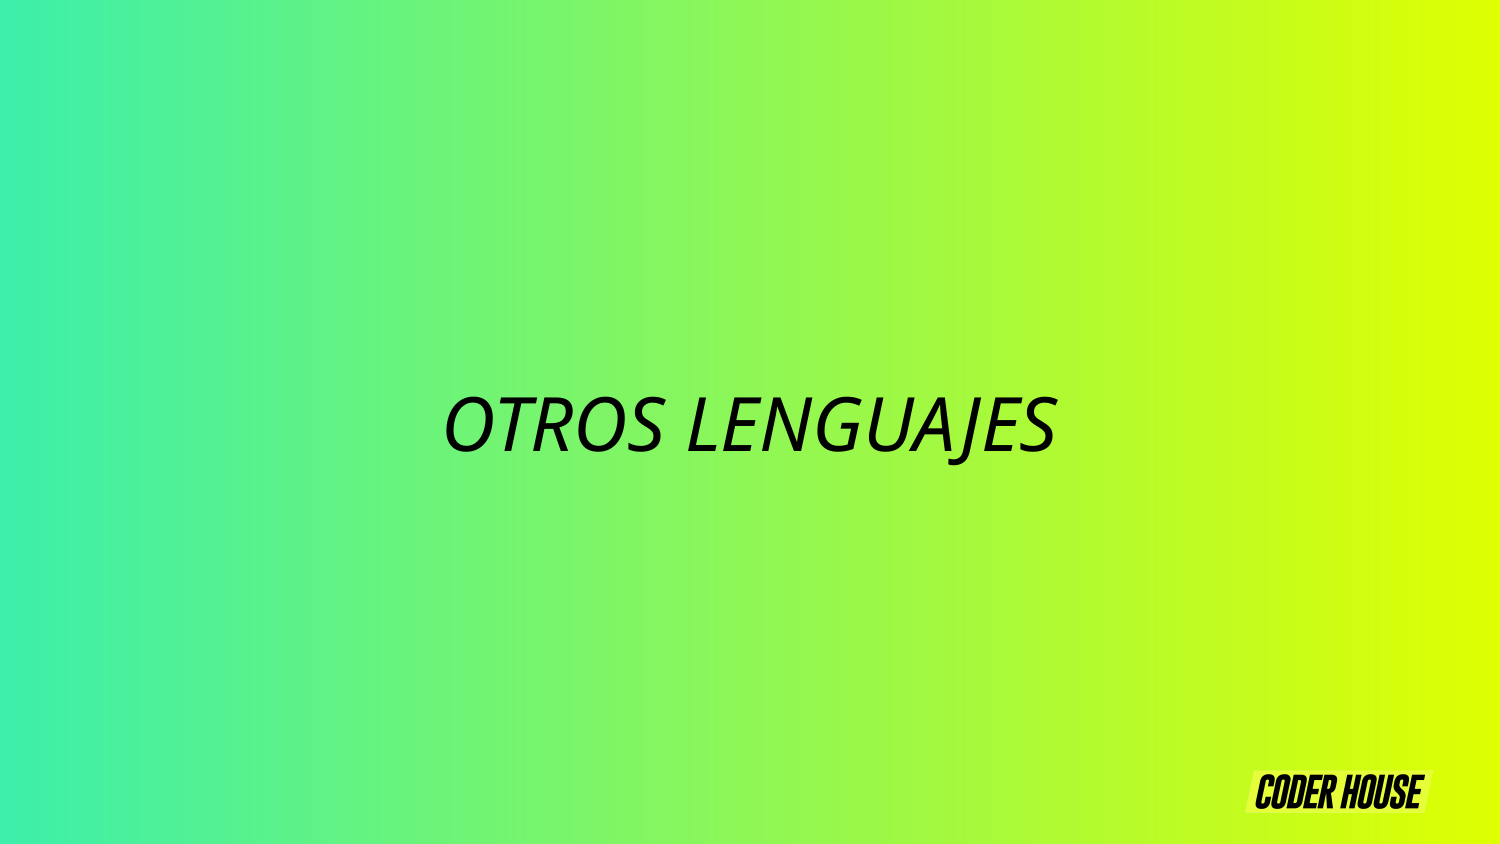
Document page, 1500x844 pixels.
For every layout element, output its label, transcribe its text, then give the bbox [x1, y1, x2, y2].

text_box OTROS LENGUAJES [358, 340, 1142, 503]
picture [1241, 764, 1437, 819]
